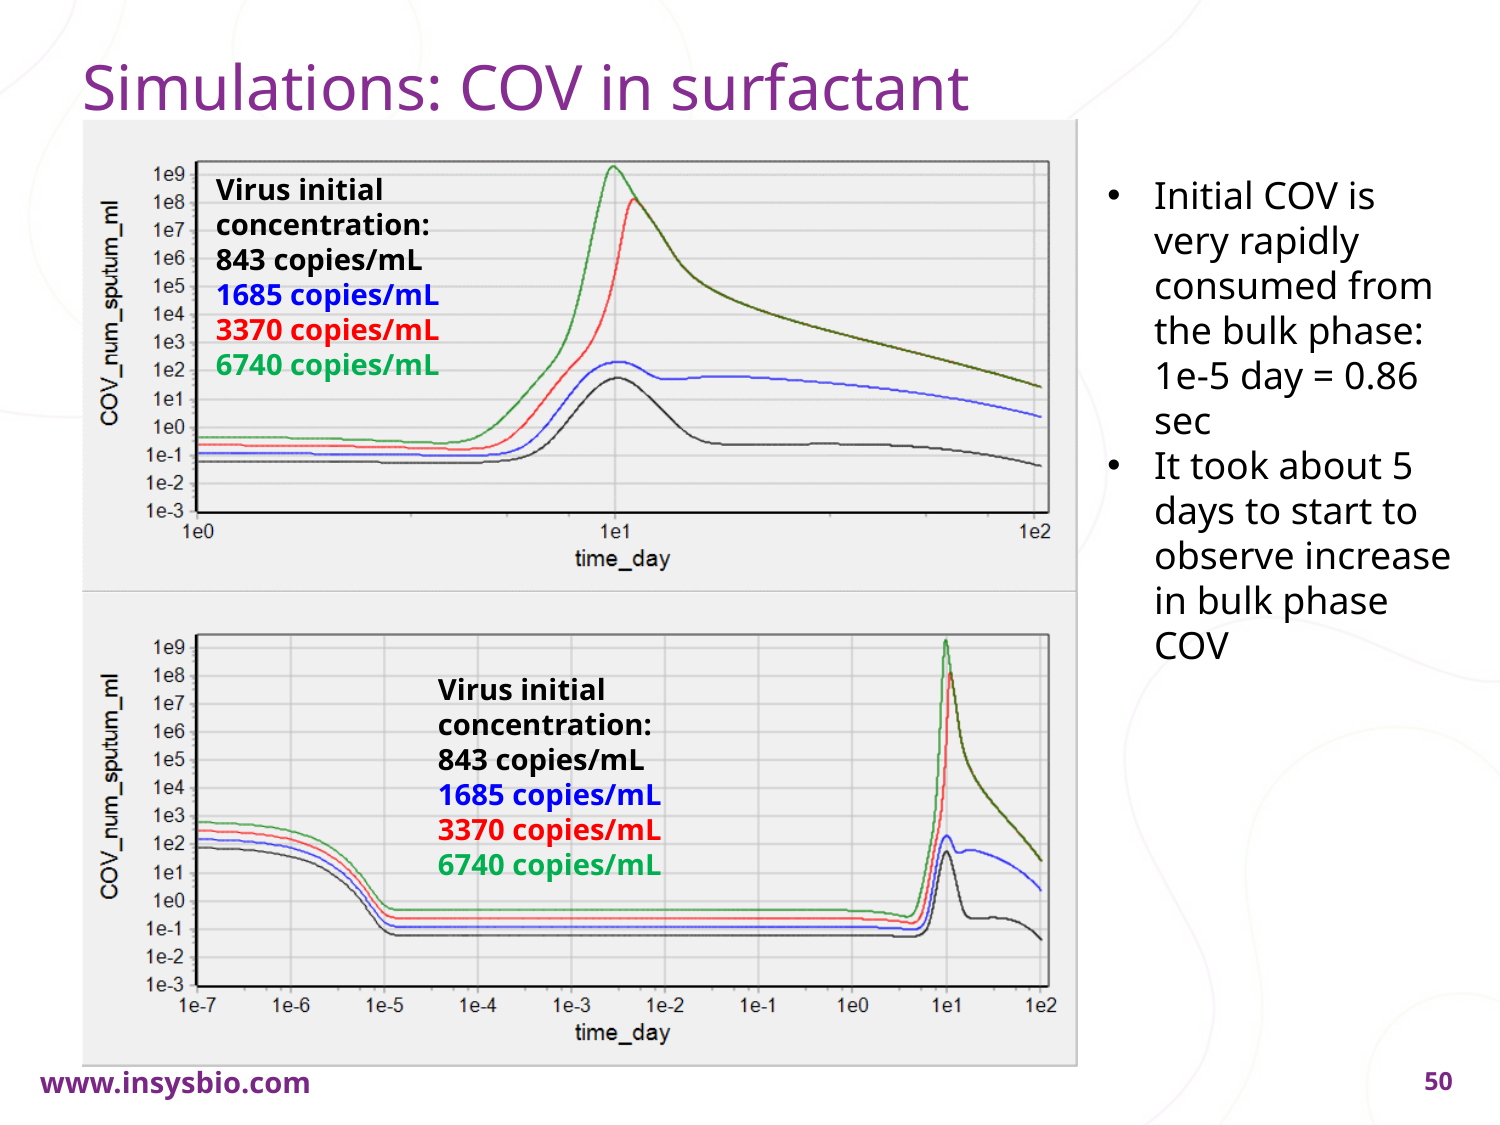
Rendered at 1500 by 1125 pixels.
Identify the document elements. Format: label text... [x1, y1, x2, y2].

title Simulations: COV in surfactant [67, 48, 1434, 132]
text_box Initial COV is very rapidly consumed from the bulk phase: 1e-5 day = 0.86 sec It took about 5 days to start to observe increase in bulk phase COV [1092, 164, 1484, 719]
slide_number 50 [1130, 1052, 1468, 1113]
picture [82, 119, 1078, 1067]
